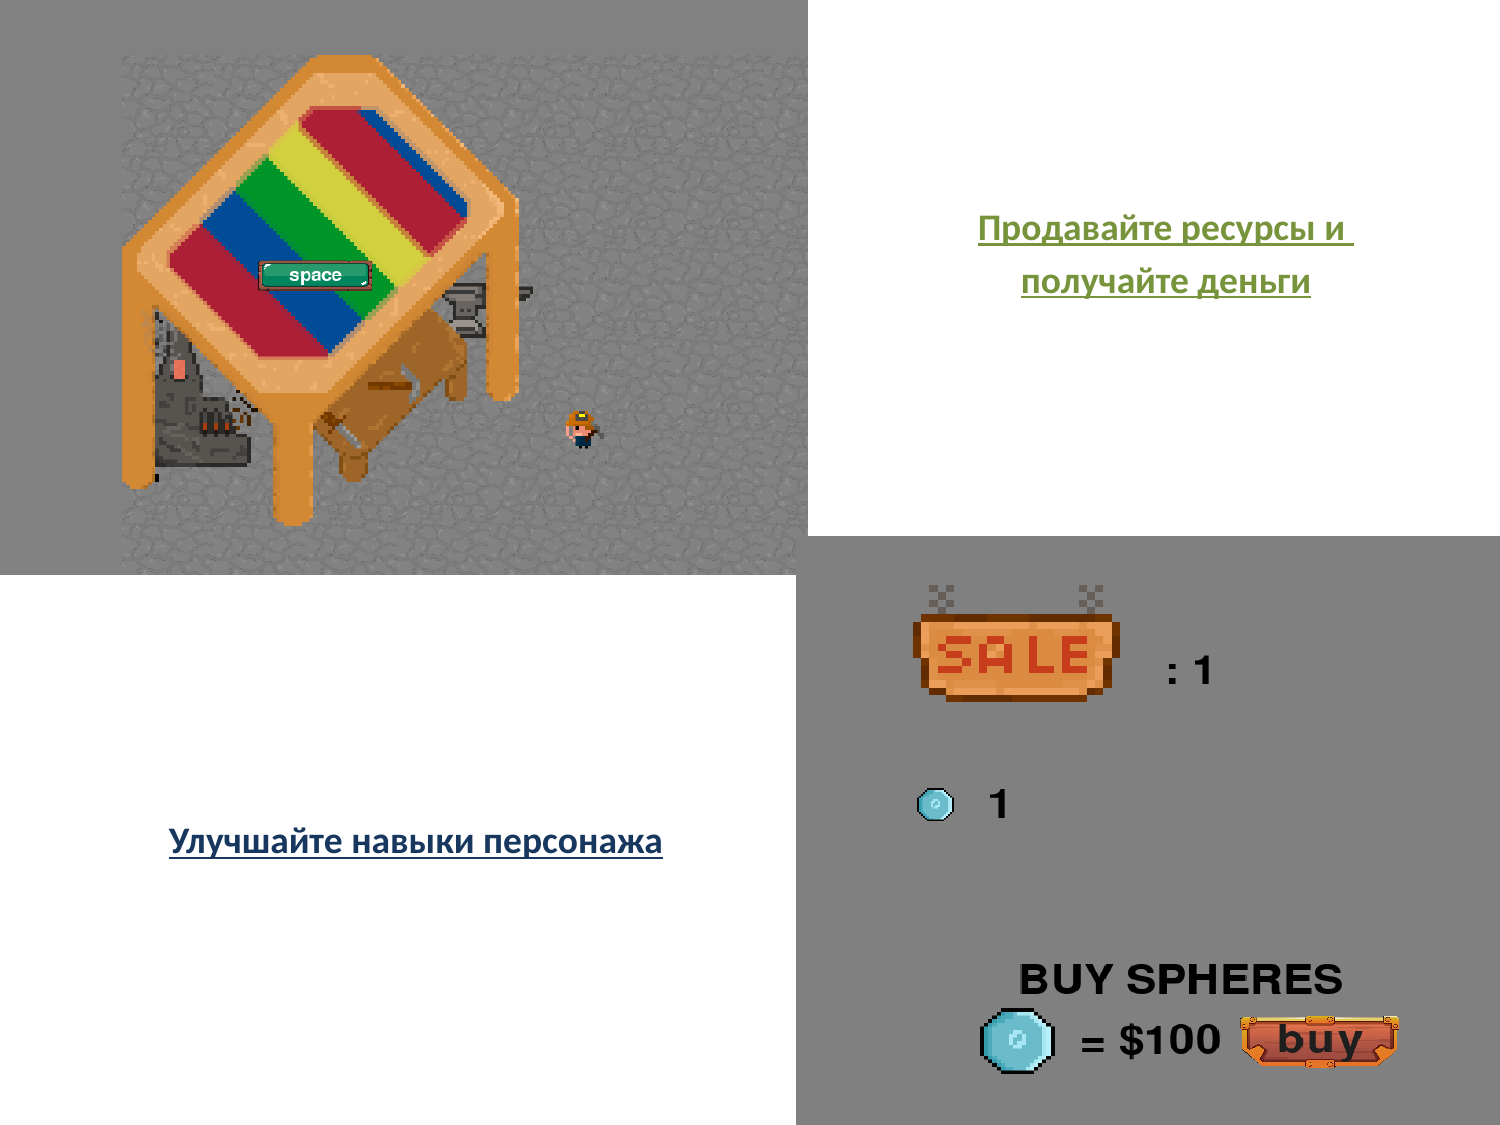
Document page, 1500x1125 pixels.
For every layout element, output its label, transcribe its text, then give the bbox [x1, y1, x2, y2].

list Продавайте ресурсы и получайте деньги [812, 128, 1500, 375]
text_box Улучшайте навыки персонажа [152, 808, 680, 869]
picture [0, 0, 1500, 1125]
